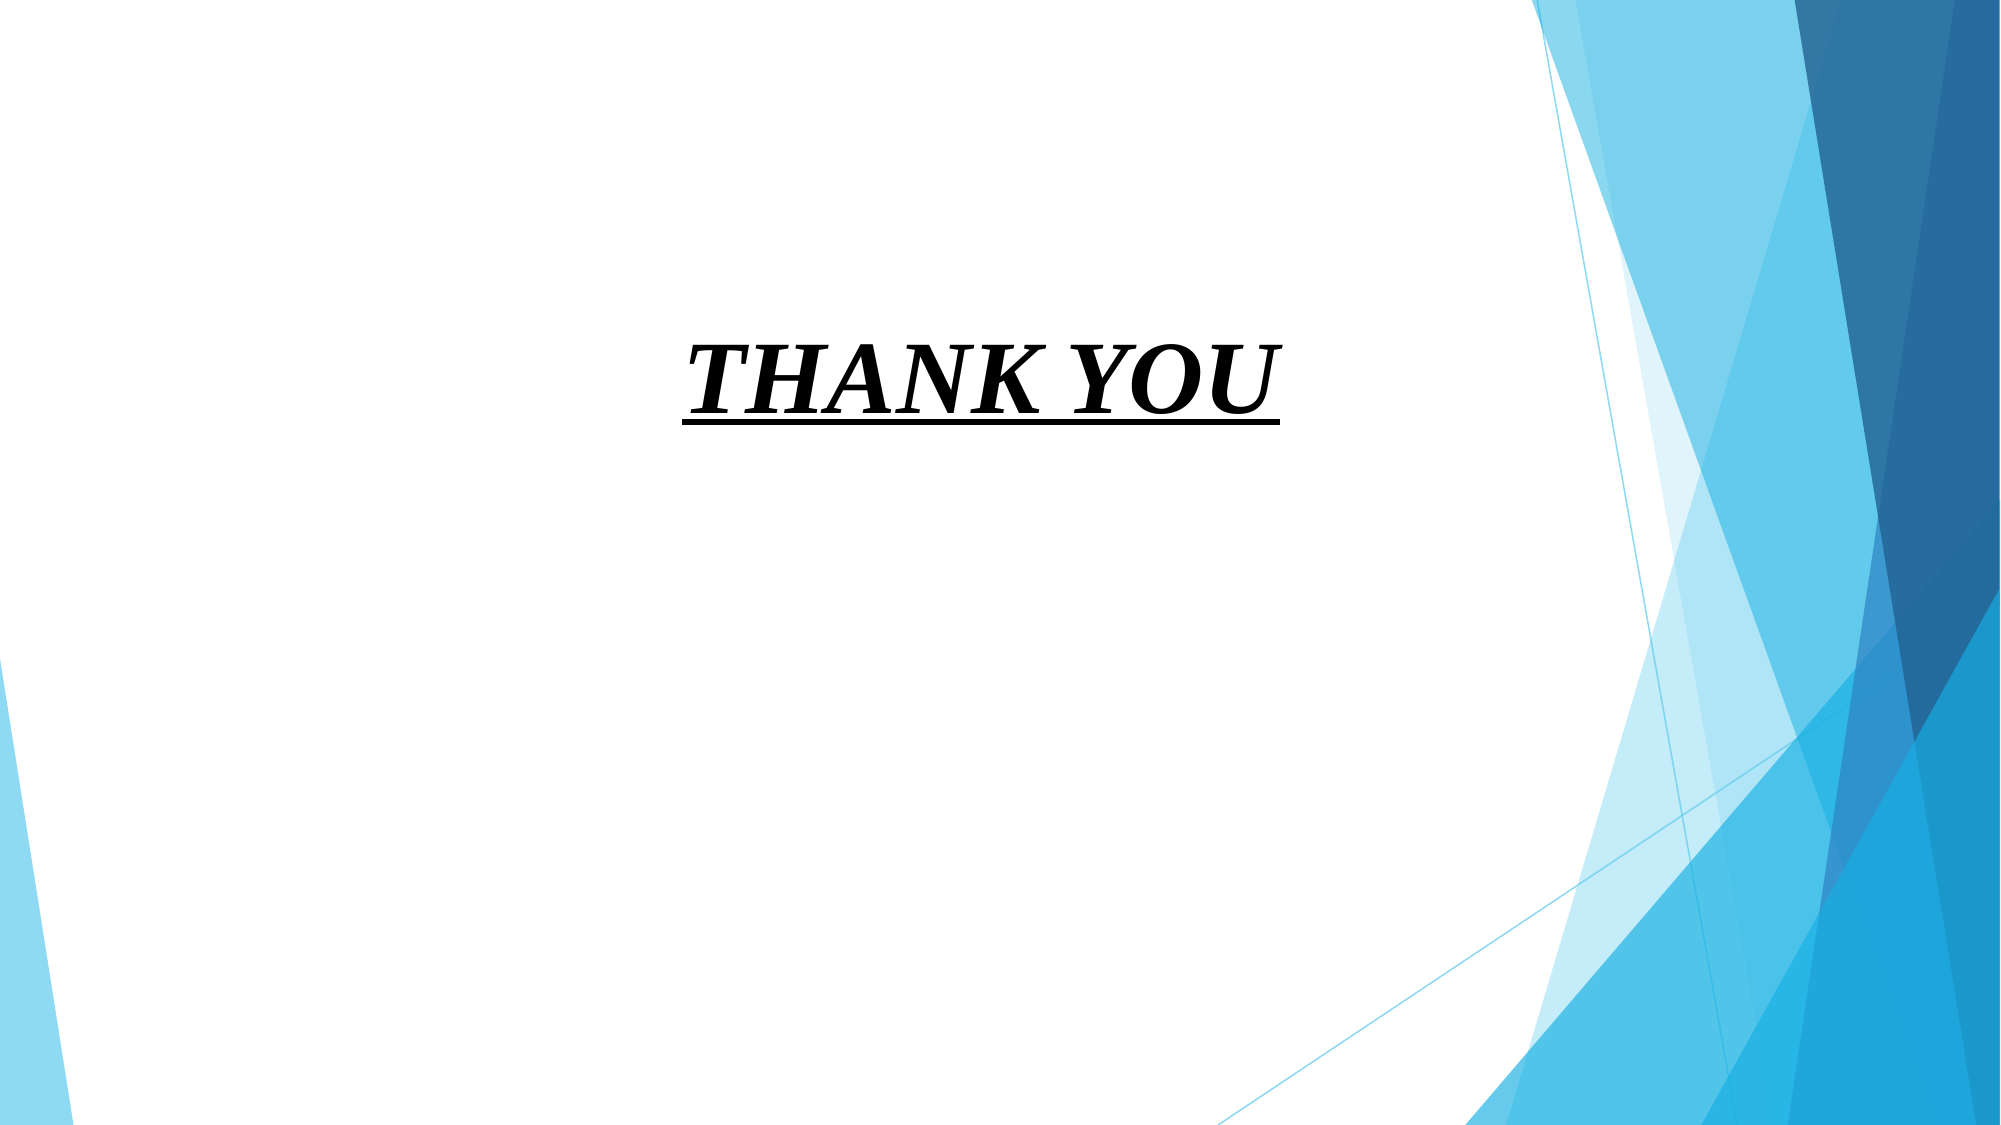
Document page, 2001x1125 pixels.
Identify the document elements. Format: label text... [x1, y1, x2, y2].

text_box THANK YOU [393, 301, 1569, 442]
